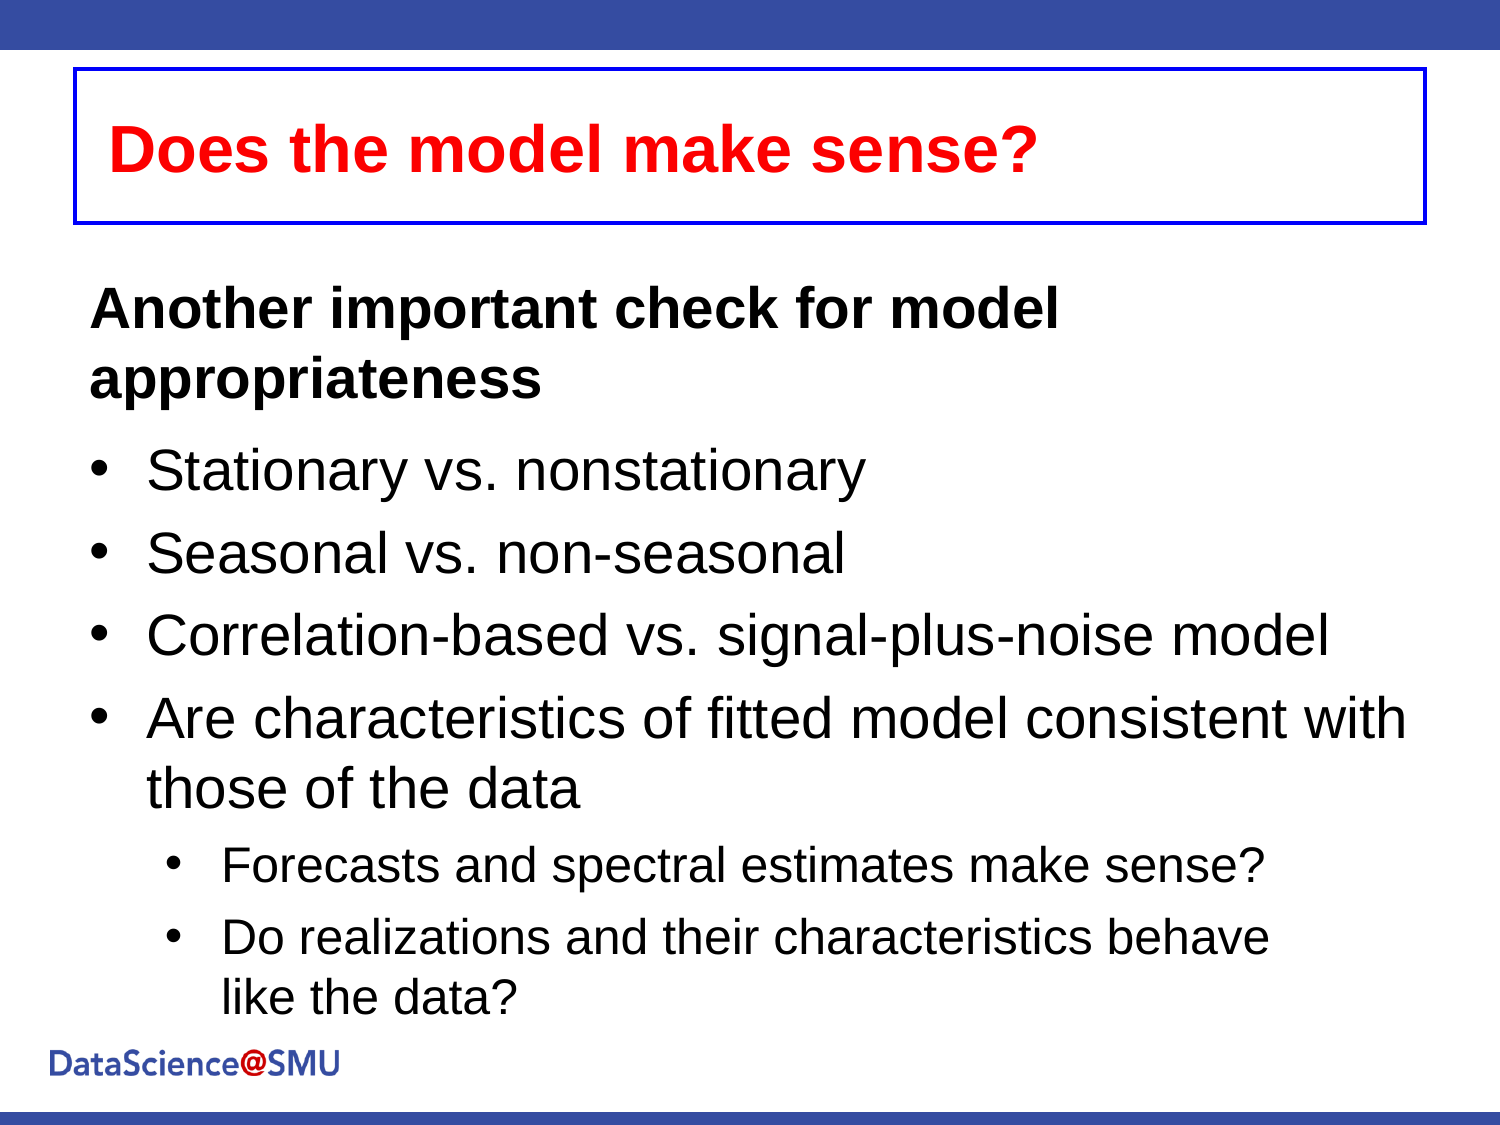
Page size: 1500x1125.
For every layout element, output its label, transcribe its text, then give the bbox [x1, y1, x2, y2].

text_box Stationary vs. nonstationary Seasonal vs. non-seasonal Correlation-based vs. signal-plus-noise model Are characteristics of fitted model consistent with those of the data Forecasts and spectral estimates make sense? Do realizations and their characteristics behave like the data? [74, 425, 1425, 1034]
text_box Another important check for model appropriateness [74, 262, 1425, 415]
picture [50, 1049, 339, 1076]
text_box Does the model make sense? [74, 68, 1425, 223]
